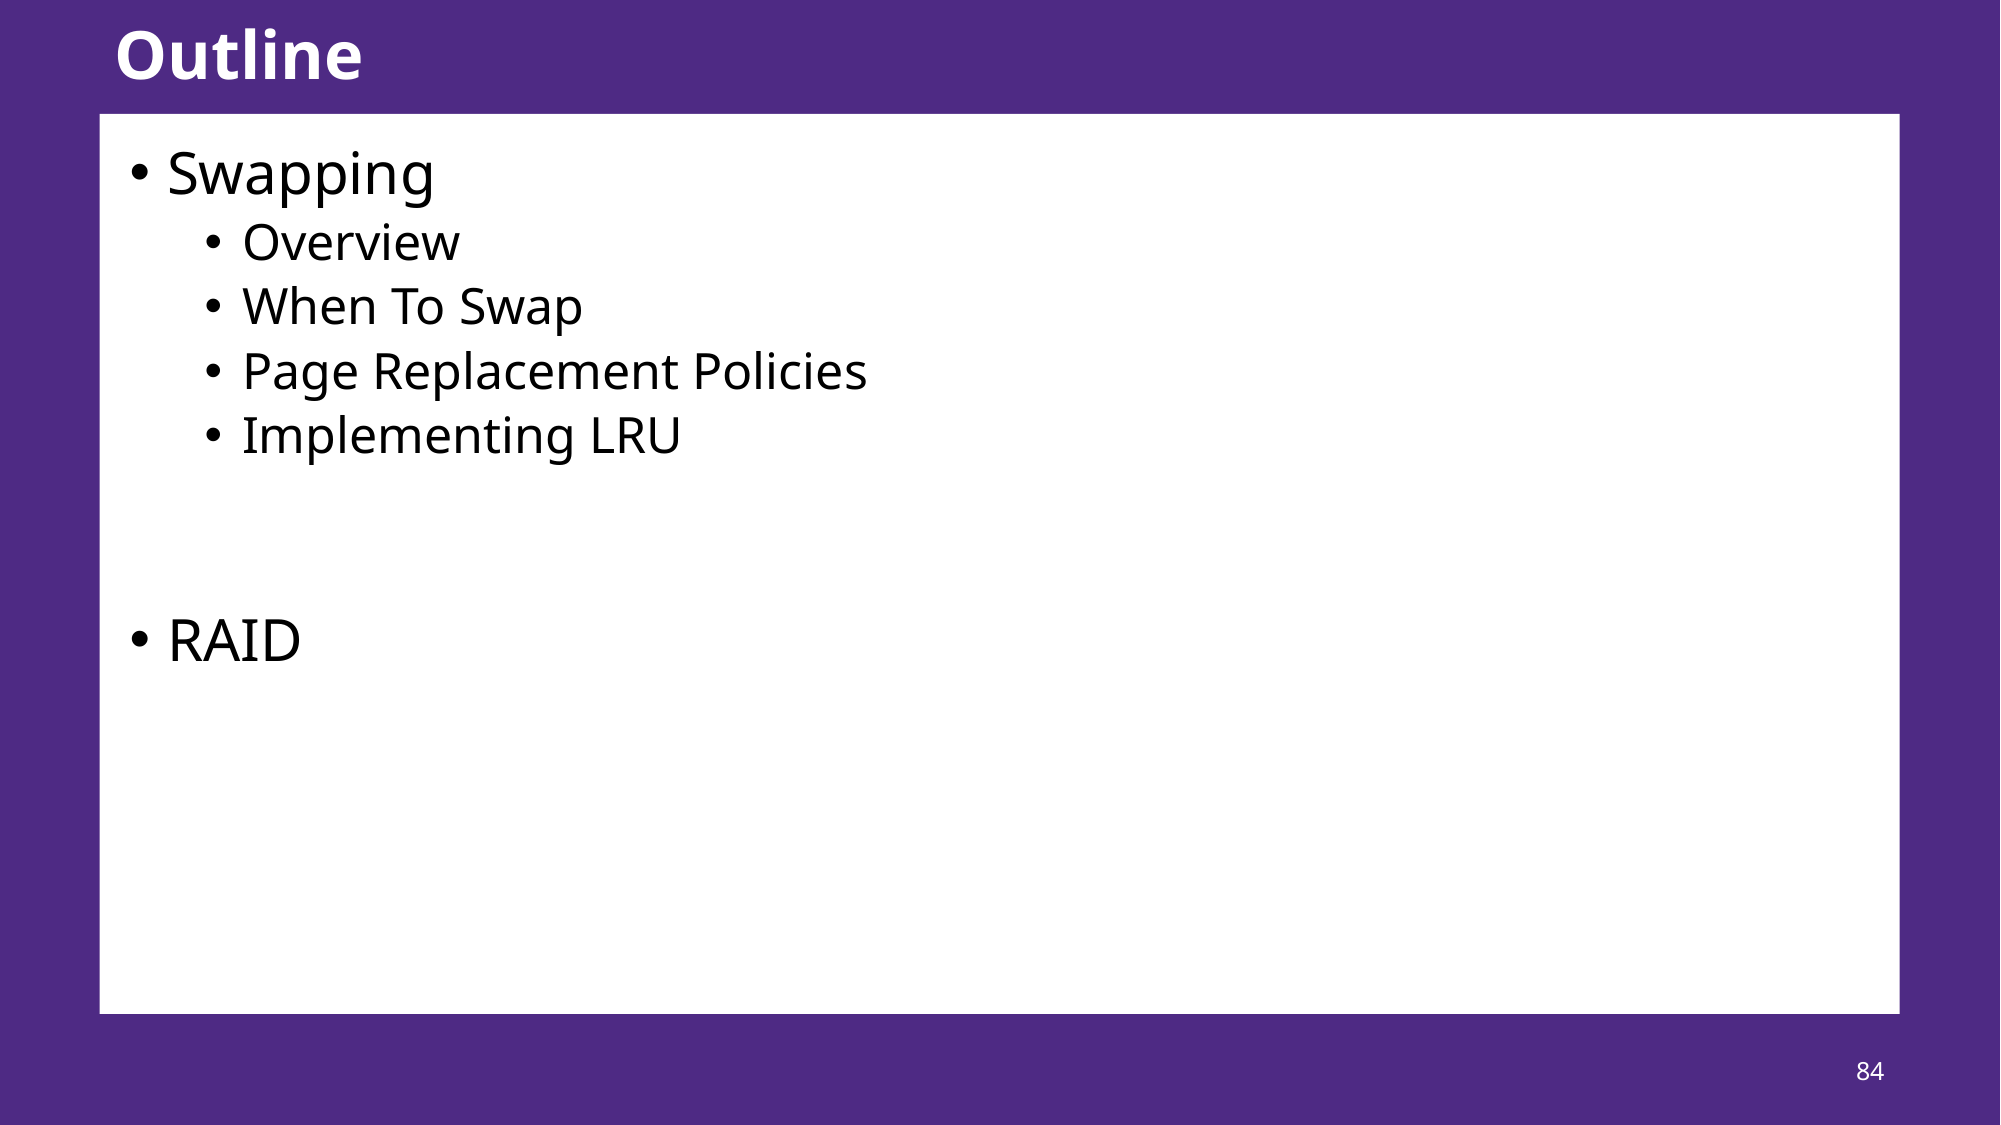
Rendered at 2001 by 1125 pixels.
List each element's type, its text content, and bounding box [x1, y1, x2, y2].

title Outline [99, 1, 1900, 114]
list Swapping Overview When To Swap Page Replacement Policies Implementing LRU RAID [99, 114, 1900, 1014]
slide_number 84 [1749, 1042, 1900, 1103]
